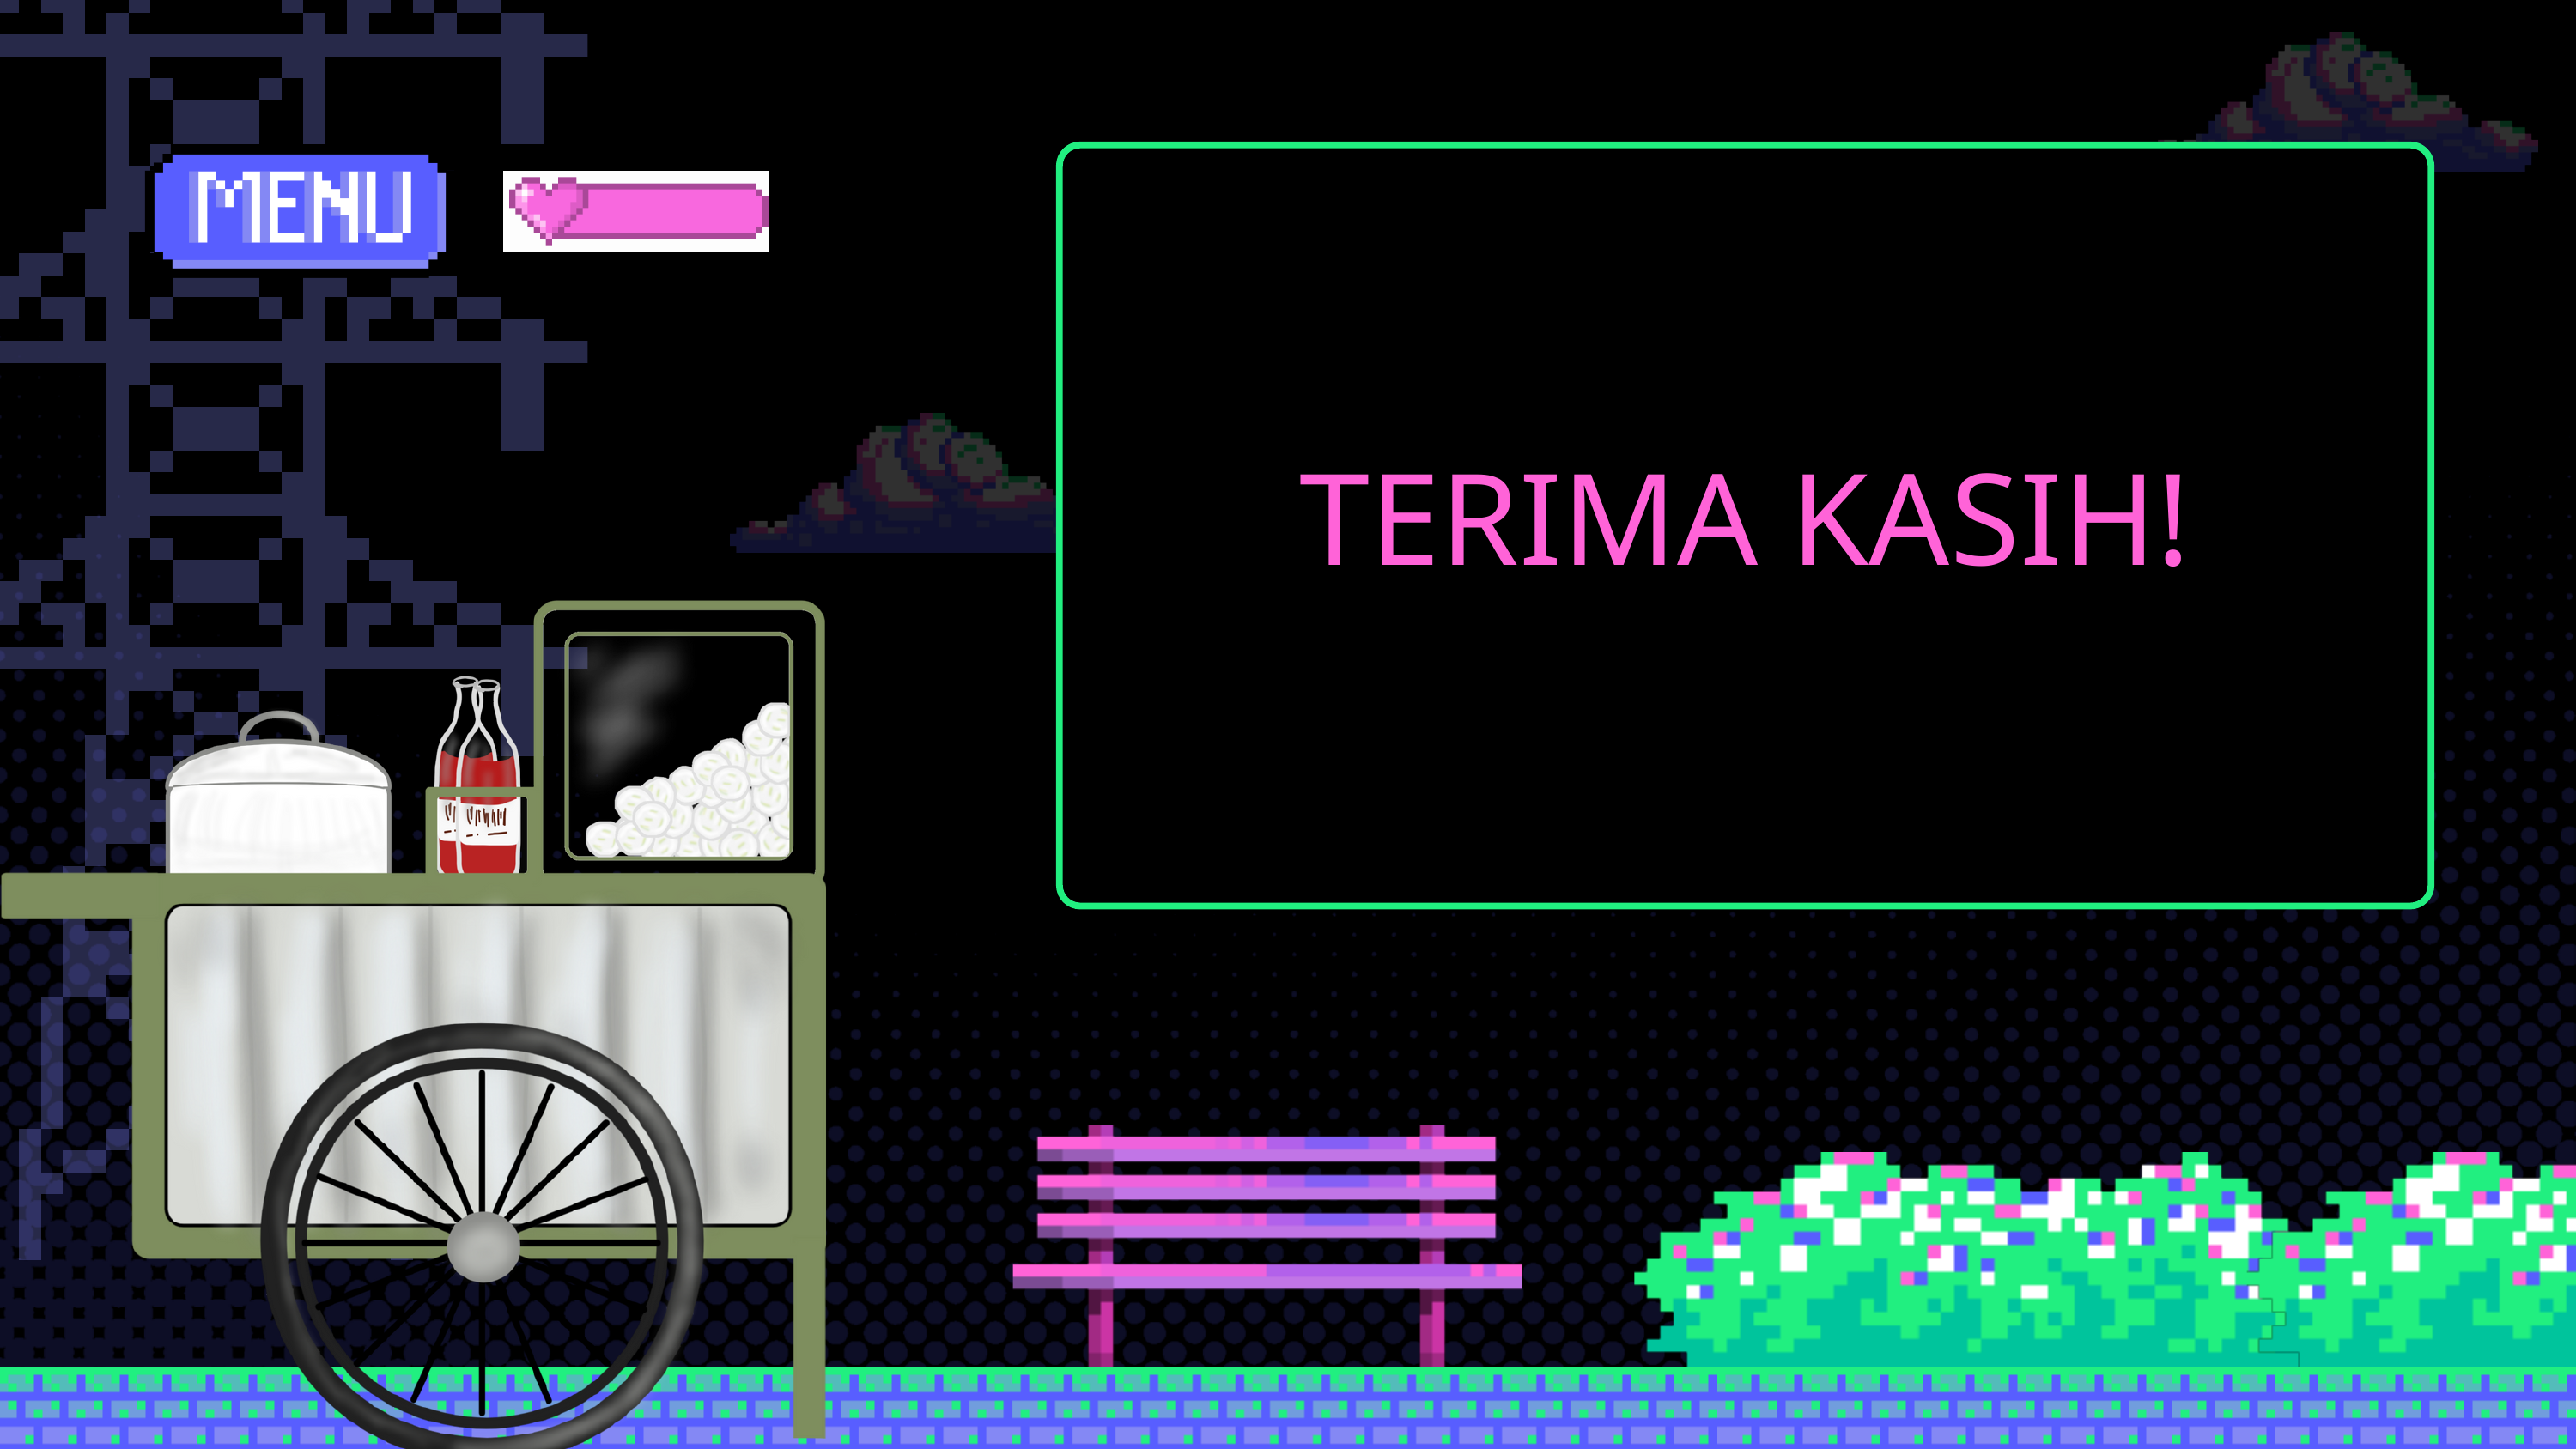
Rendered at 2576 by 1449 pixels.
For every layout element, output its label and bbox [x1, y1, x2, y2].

text_box [588, 277, 2576, 1366]
text_box [0, 1366, 2576, 1449]
picture [503, 171, 769, 252]
text_box [0, 0, 588, 600]
text_box [144, 144, 455, 278]
text_box [1059, 144, 2432, 906]
text_box [2139, 32, 2538, 172]
text_box [0, 600, 827, 1366]
text_box [730, 413, 1054, 553]
text_box [2246, 1152, 2576, 1366]
text_box [1634, 1152, 2246, 1366]
text_box [1012, 1125, 1522, 1366]
